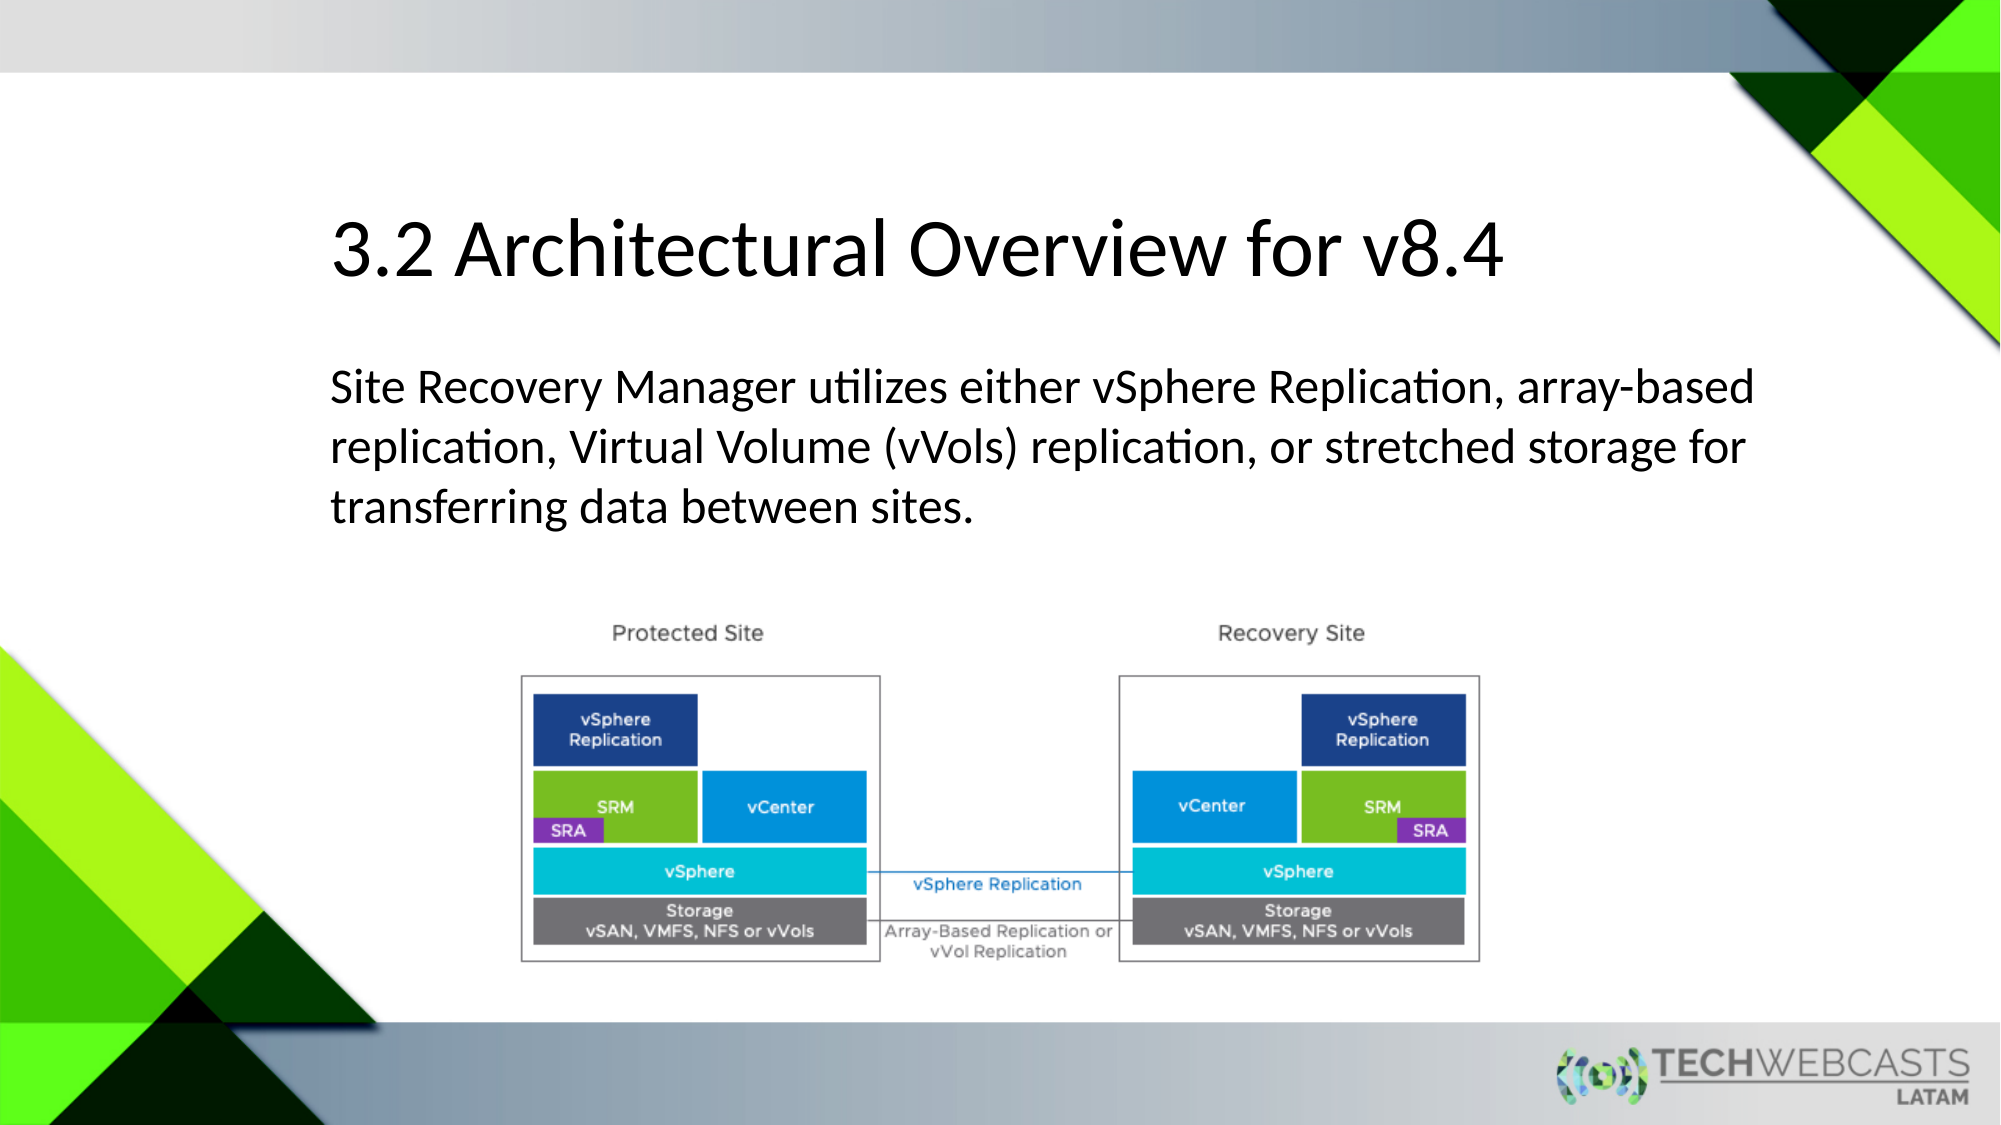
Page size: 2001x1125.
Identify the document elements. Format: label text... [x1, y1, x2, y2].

picture [0, 0, 2001, 1125]
text_box 3.2 Architectural Overview for v8.4 Site Recovery Manager utilizes either vSphere Replication, array-based replication, Virtual Volume (vVols) replication, or stretched storage for transferring data between sites. [315, 186, 1831, 541]
